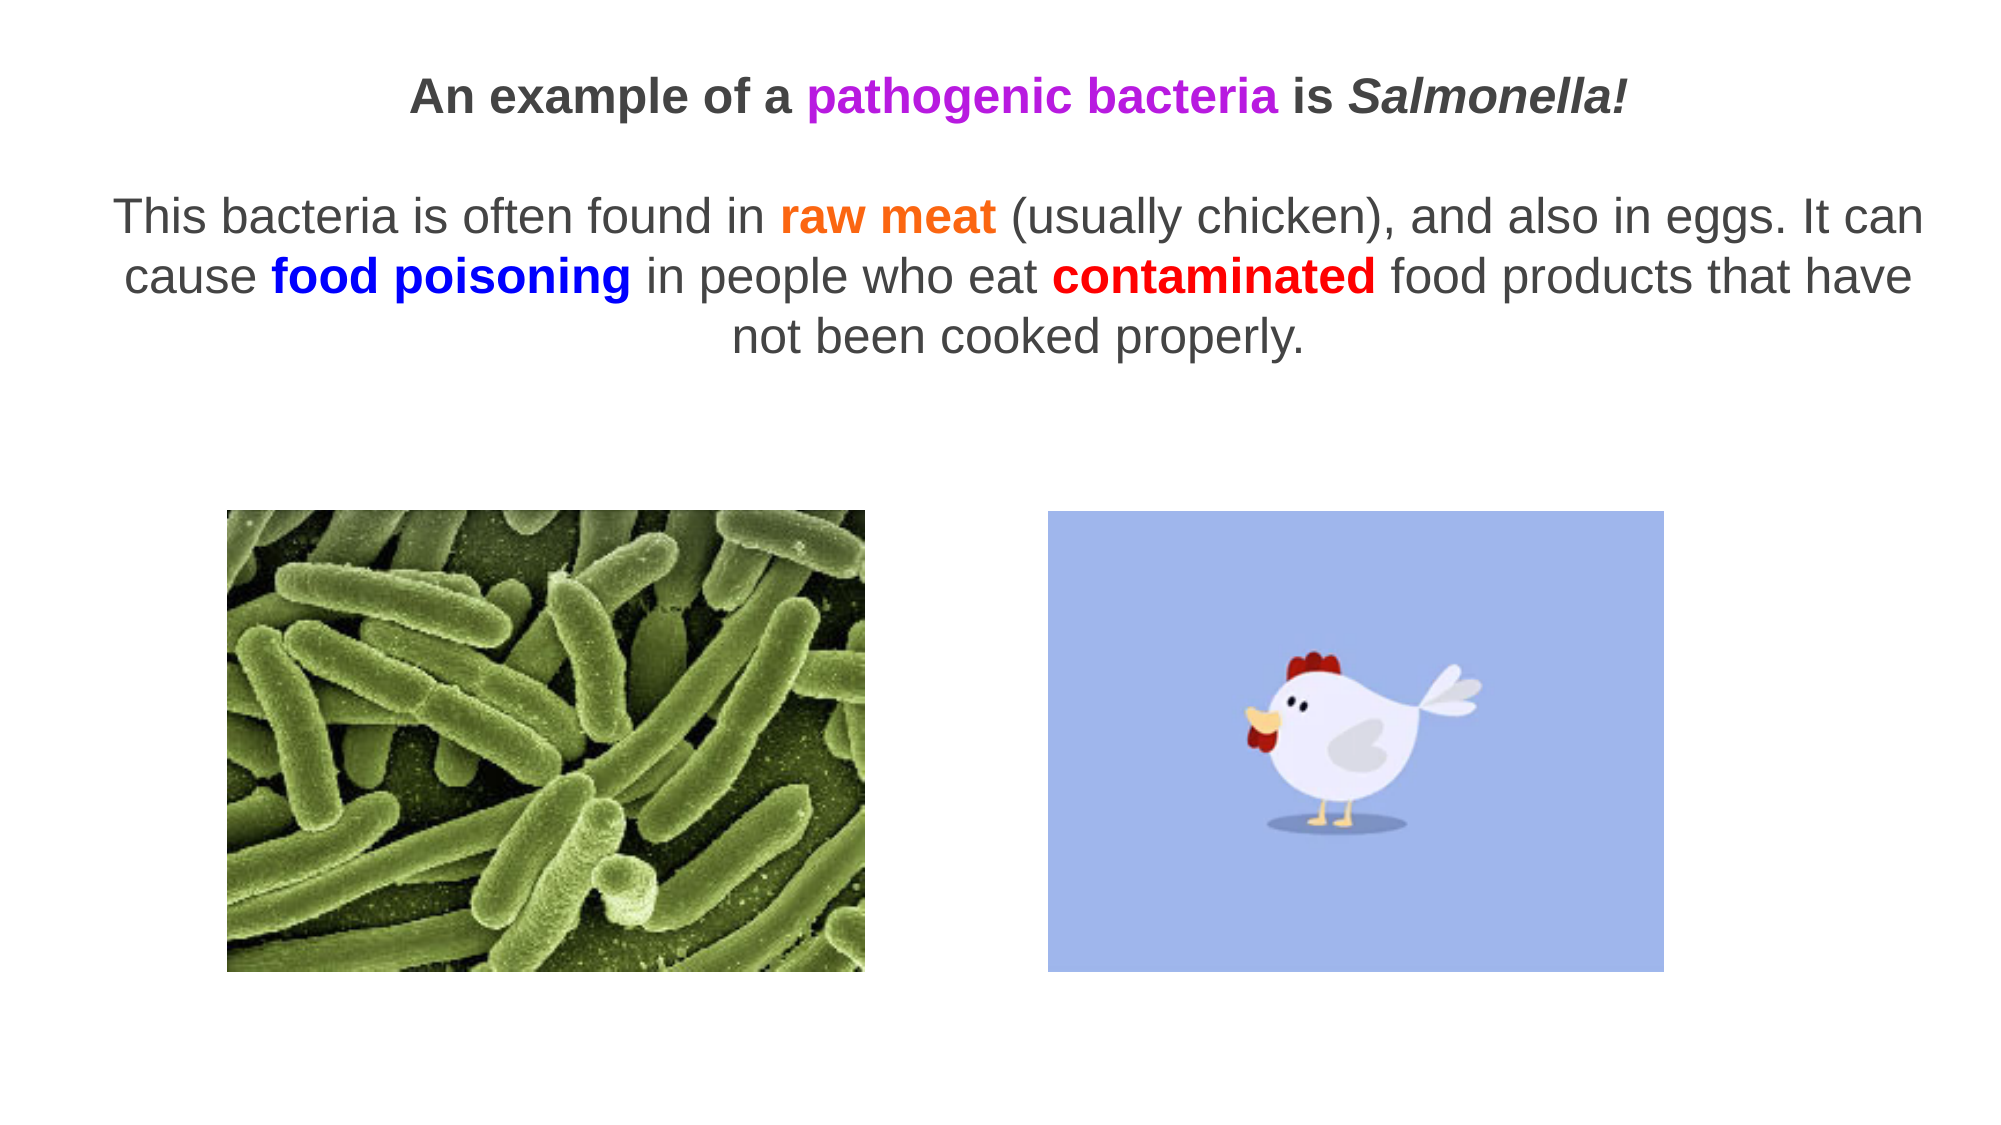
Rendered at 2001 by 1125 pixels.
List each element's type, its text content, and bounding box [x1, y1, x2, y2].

text_box An example of a pathogenic bacteria is Salmonella! This bacteria is often found in raw meat (usually chicken), and also in eggs. It can cause food poisoning in people who eat contaminated food products that have not been cooked properly. [93, 56, 1944, 371]
picture [227, 510, 865, 972]
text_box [1047, 510, 1665, 973]
